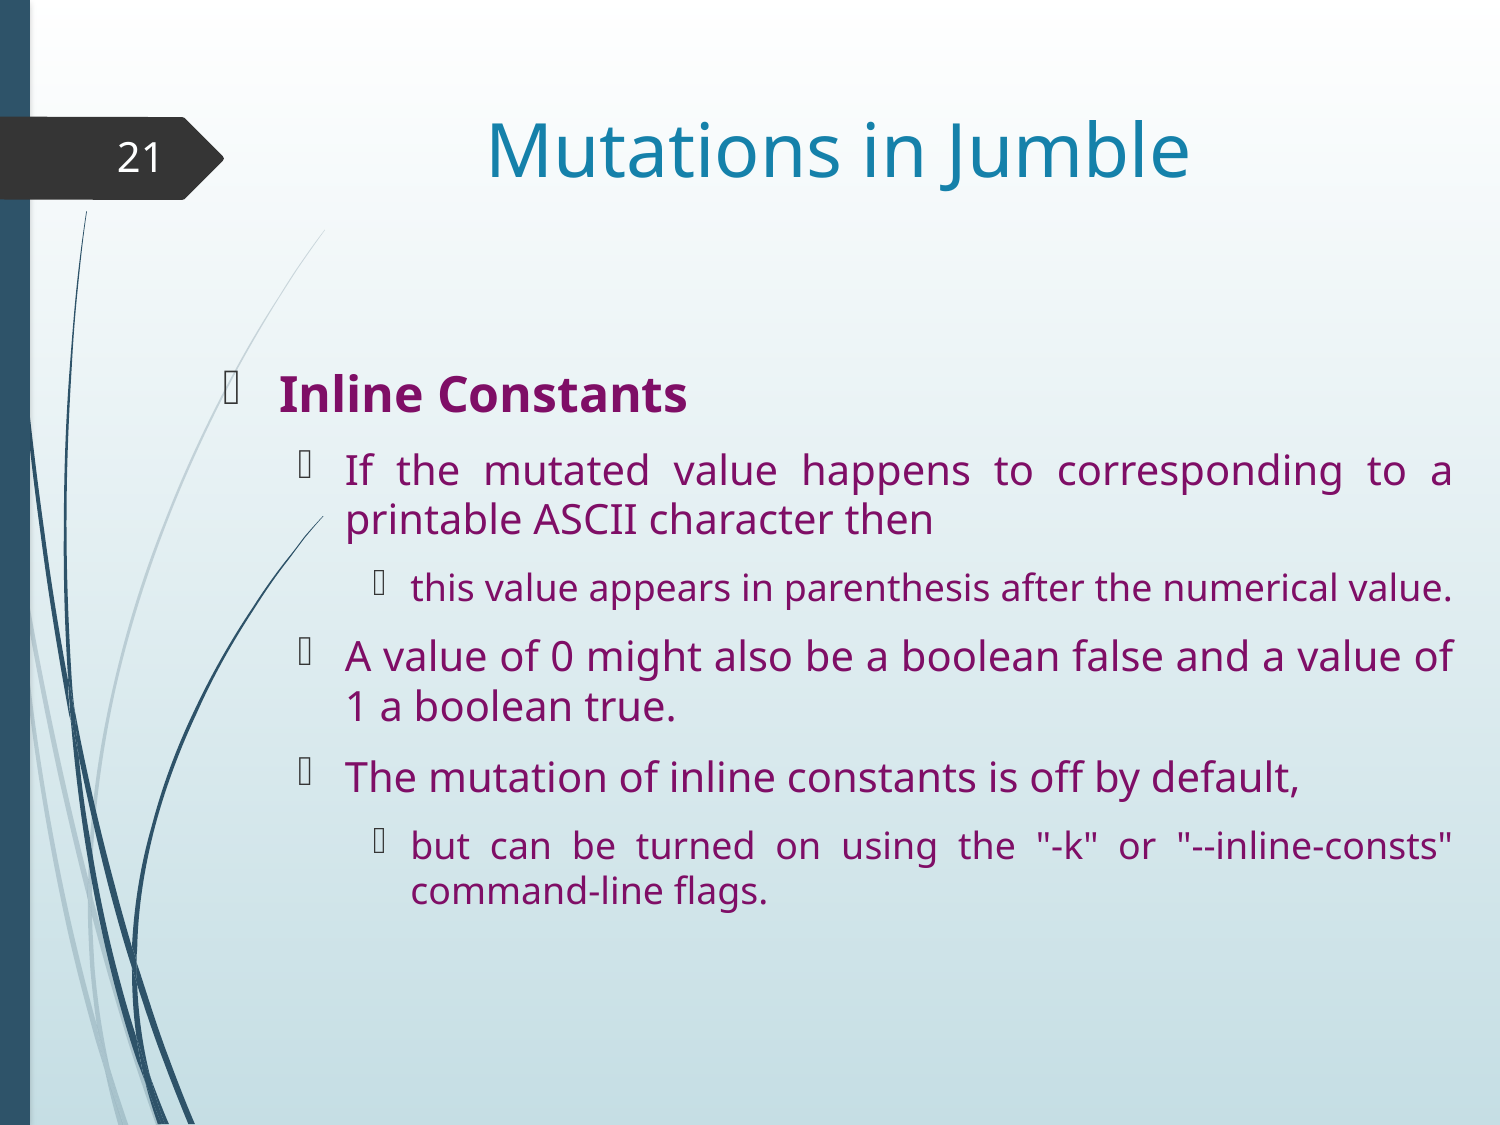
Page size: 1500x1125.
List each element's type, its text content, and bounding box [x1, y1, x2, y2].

slide_number 21 [83, 129, 180, 190]
title Mutations in Jumble [207, 94, 1470, 224]
list Inline Constants If the mutated value happens to corresponding to a printable ASCII character then this value appears in parenthesis after the numerical value. A value of 0 might also be a boolean false and a value of 1 a boolean true. The mutation of inline constants is off by default, but can be turned on using the "-k" or "--inline-consts" command-line flags. [207, 354, 1470, 1125]
